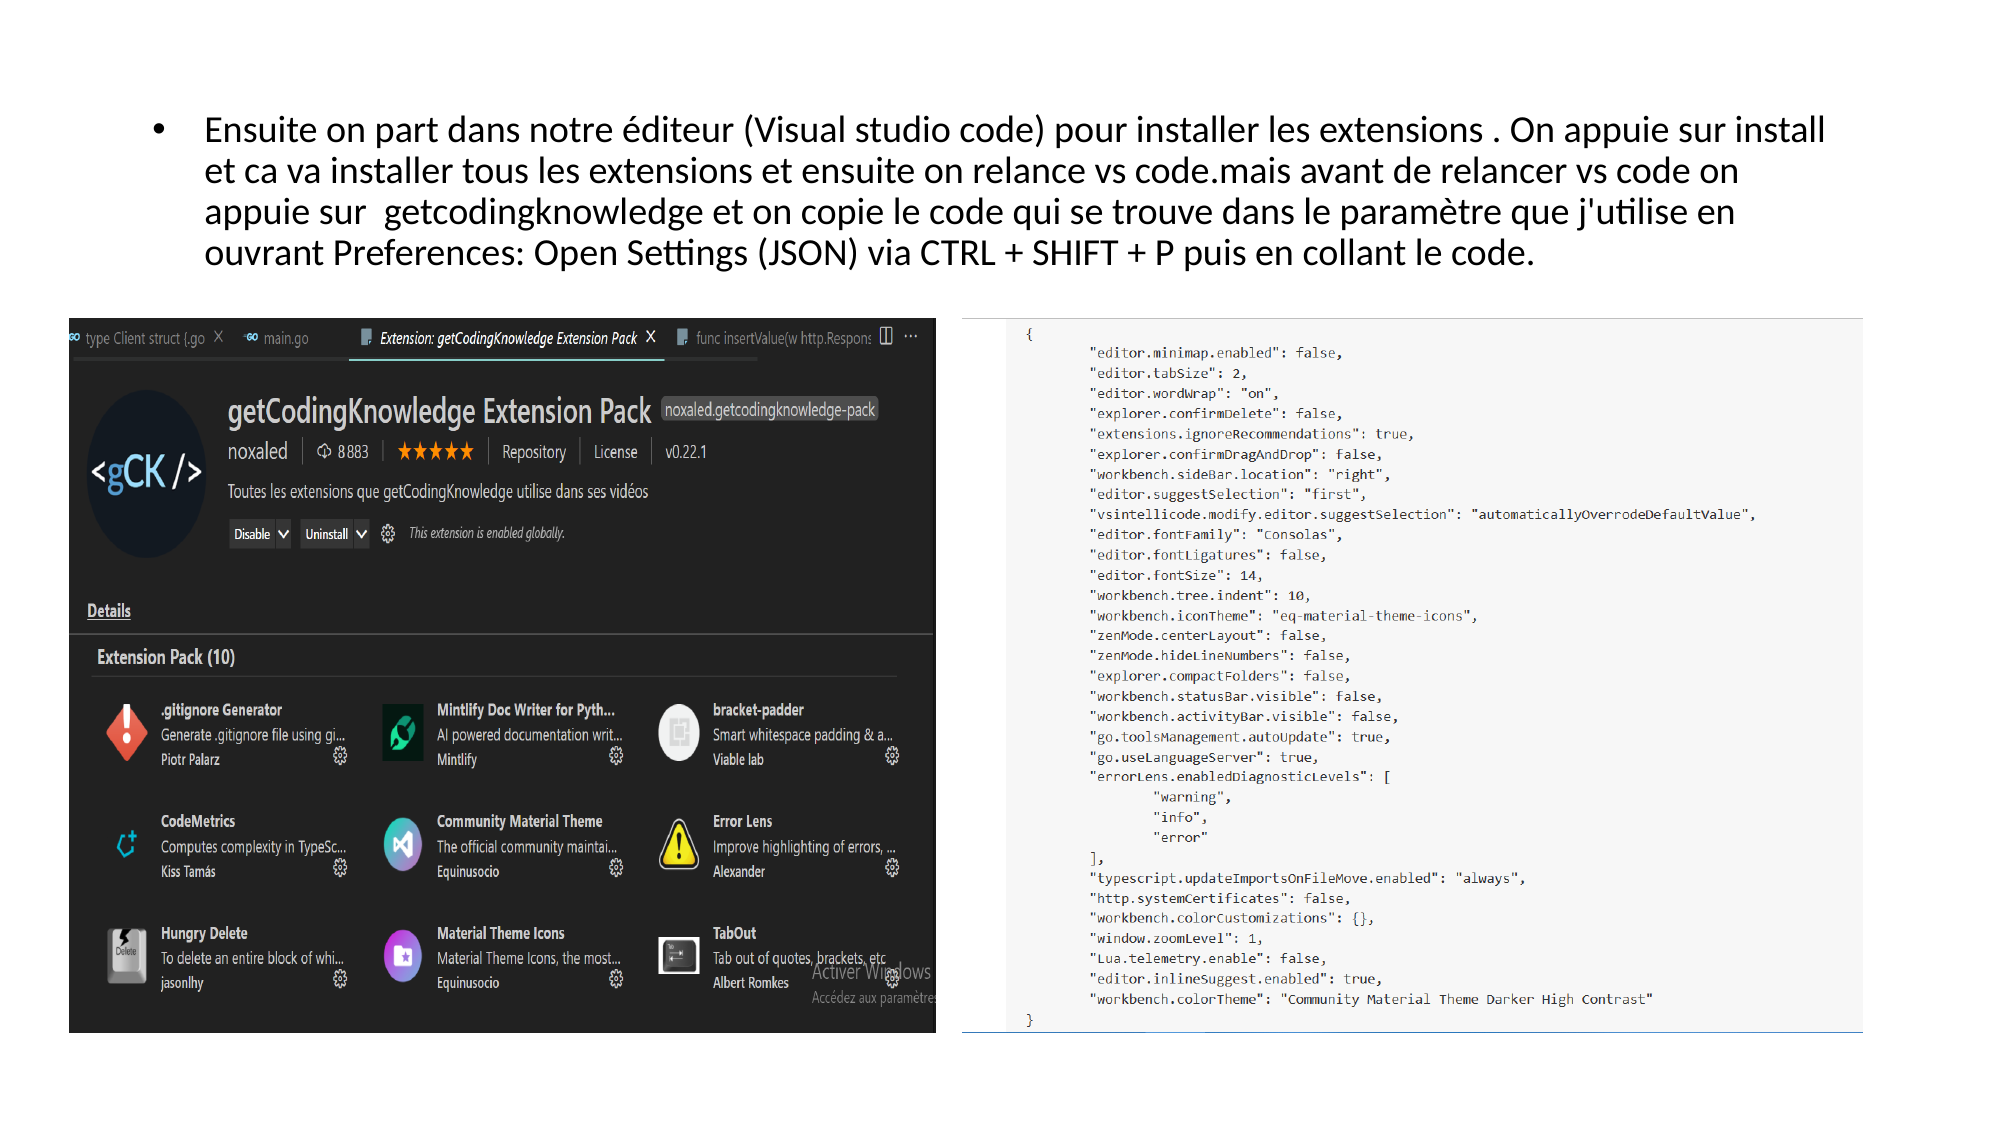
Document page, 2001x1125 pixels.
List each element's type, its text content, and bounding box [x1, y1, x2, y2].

picture [962, 318, 1863, 1033]
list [69, 318, 936, 1033]
title Ensuite on part dans notre éditeur (Visual studio code) pour installer les extensions . On appuie sur install et ca va installer tous les extensions et ensuite on relance vs code.mais avant de relancer vs code on appuie sur getcodingknowledge et on copie le code qui se trouve dans le paramètre que j'utilise en ouvrant Preferences: Open Settings (JSON) via CTRL + SHIFT + P puis en collant le code. [137, 101, 1863, 319]
